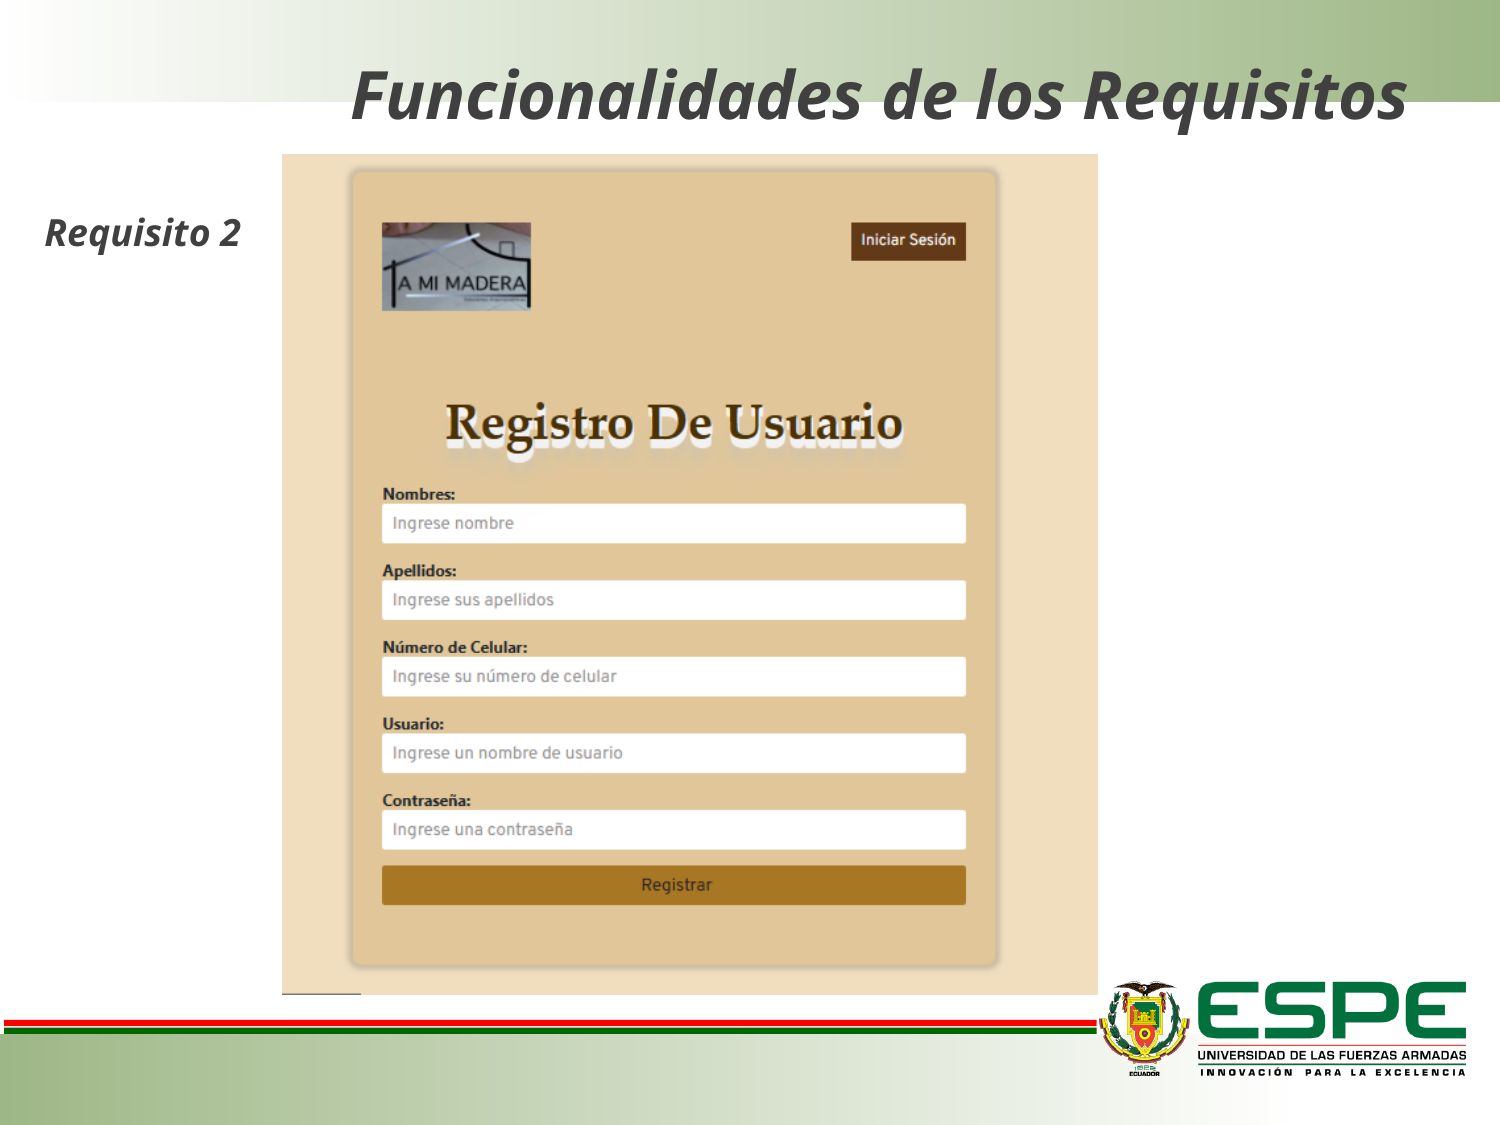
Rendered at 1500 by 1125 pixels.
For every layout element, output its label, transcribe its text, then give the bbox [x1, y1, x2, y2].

picture [1099, 981, 1466, 1076]
text_box Requisito 2 [29, 201, 276, 261]
title Funcionalidades de los Requisitos [75, 45, 1425, 233]
picture [281, 153, 1098, 995]
